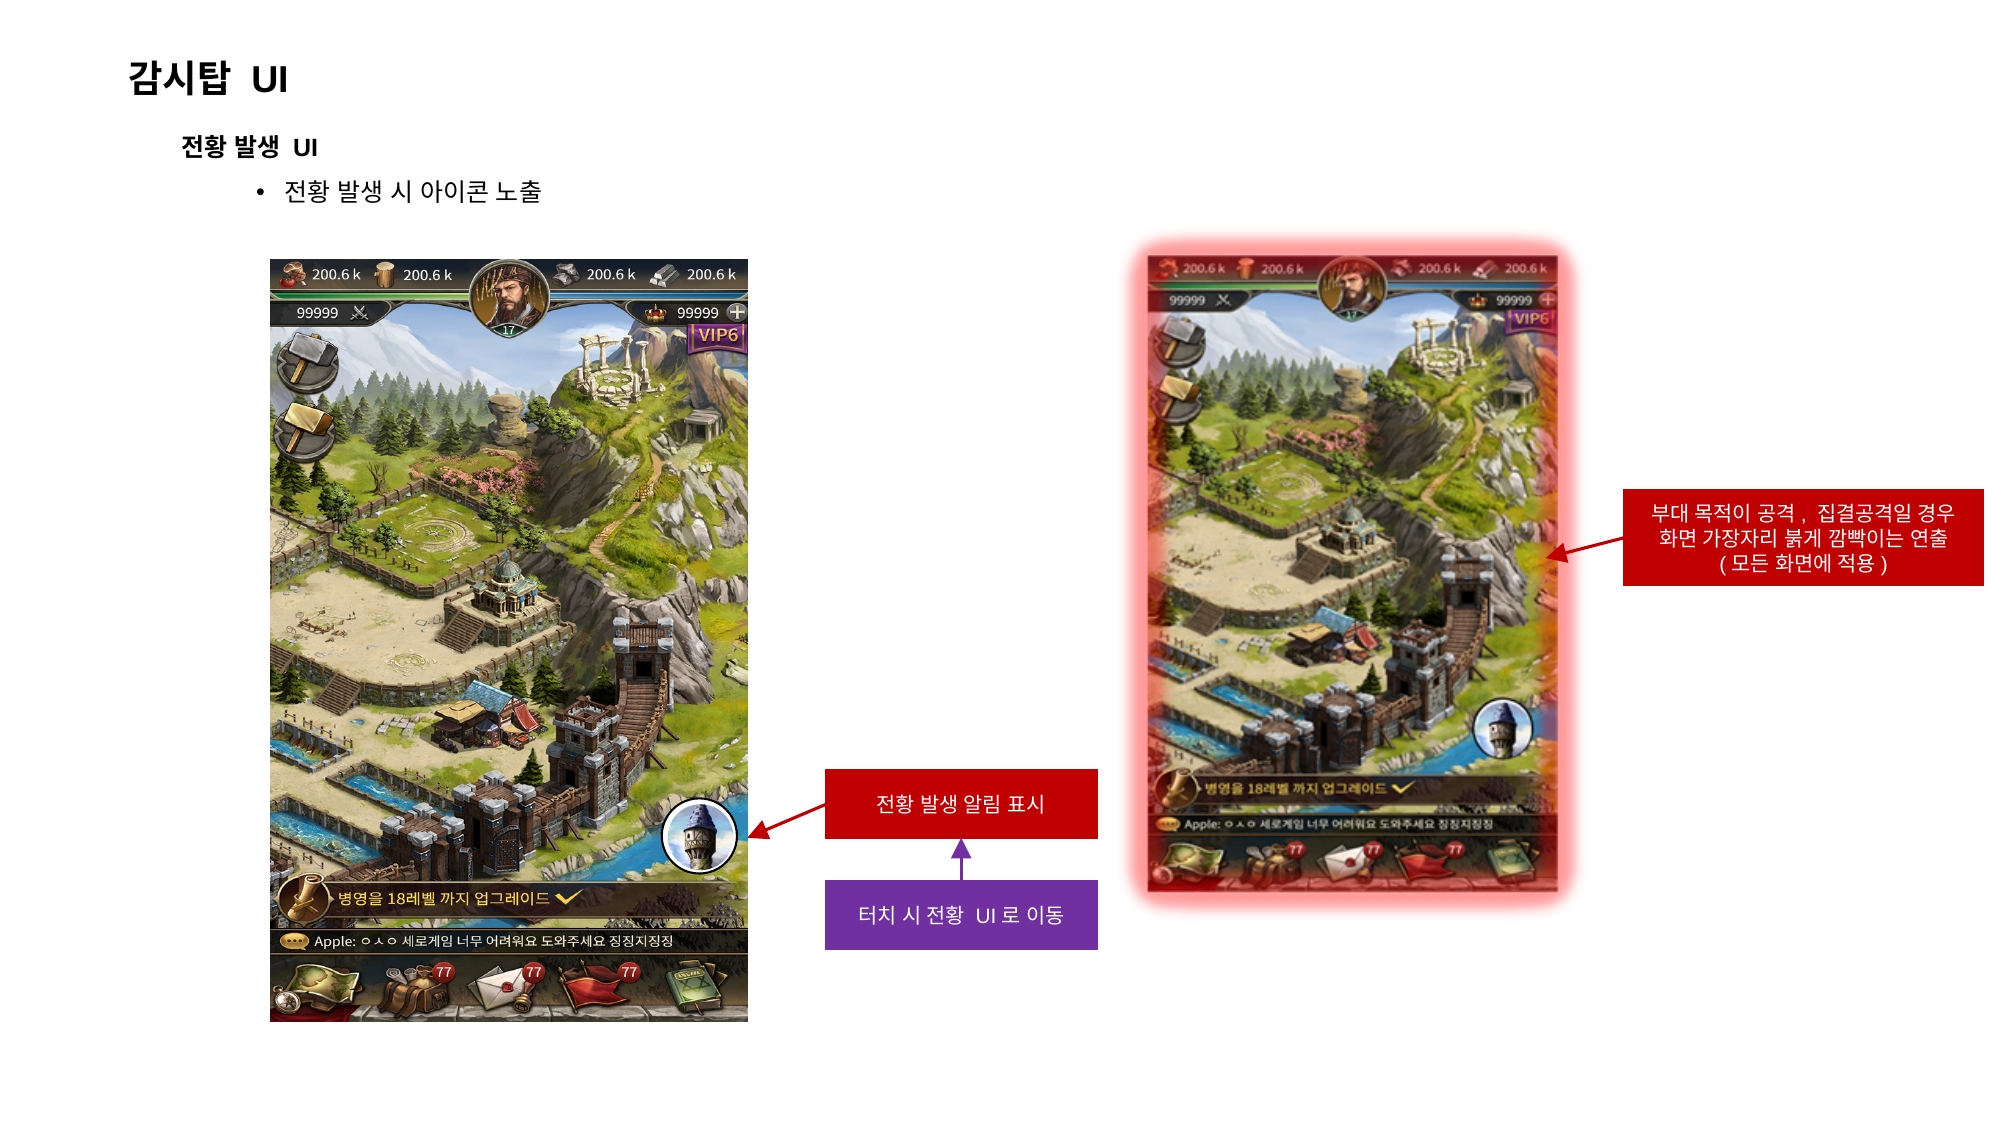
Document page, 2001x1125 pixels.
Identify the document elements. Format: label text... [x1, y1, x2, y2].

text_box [753, 803, 827, 839]
text_box 부대 목적이 공격, 집결공격일 경우 화면 가장자리 붉게 깜빡이는 연출 (모든 화면에 적용) [1624, 490, 1983, 585]
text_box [1545, 537, 1625, 559]
text_box 전황 발생 UI 전황 발생 시 아이콘 노출 [166, 109, 700, 261]
picture [1109, 218, 1597, 930]
text_box 감시탑 UI [113, 47, 362, 108]
text_box 터치 시 전황 UI로 이동 [826, 881, 1097, 949]
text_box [270, 258, 748, 1022]
text_box 전황 발생 알림 표시 [826, 770, 1097, 838]
